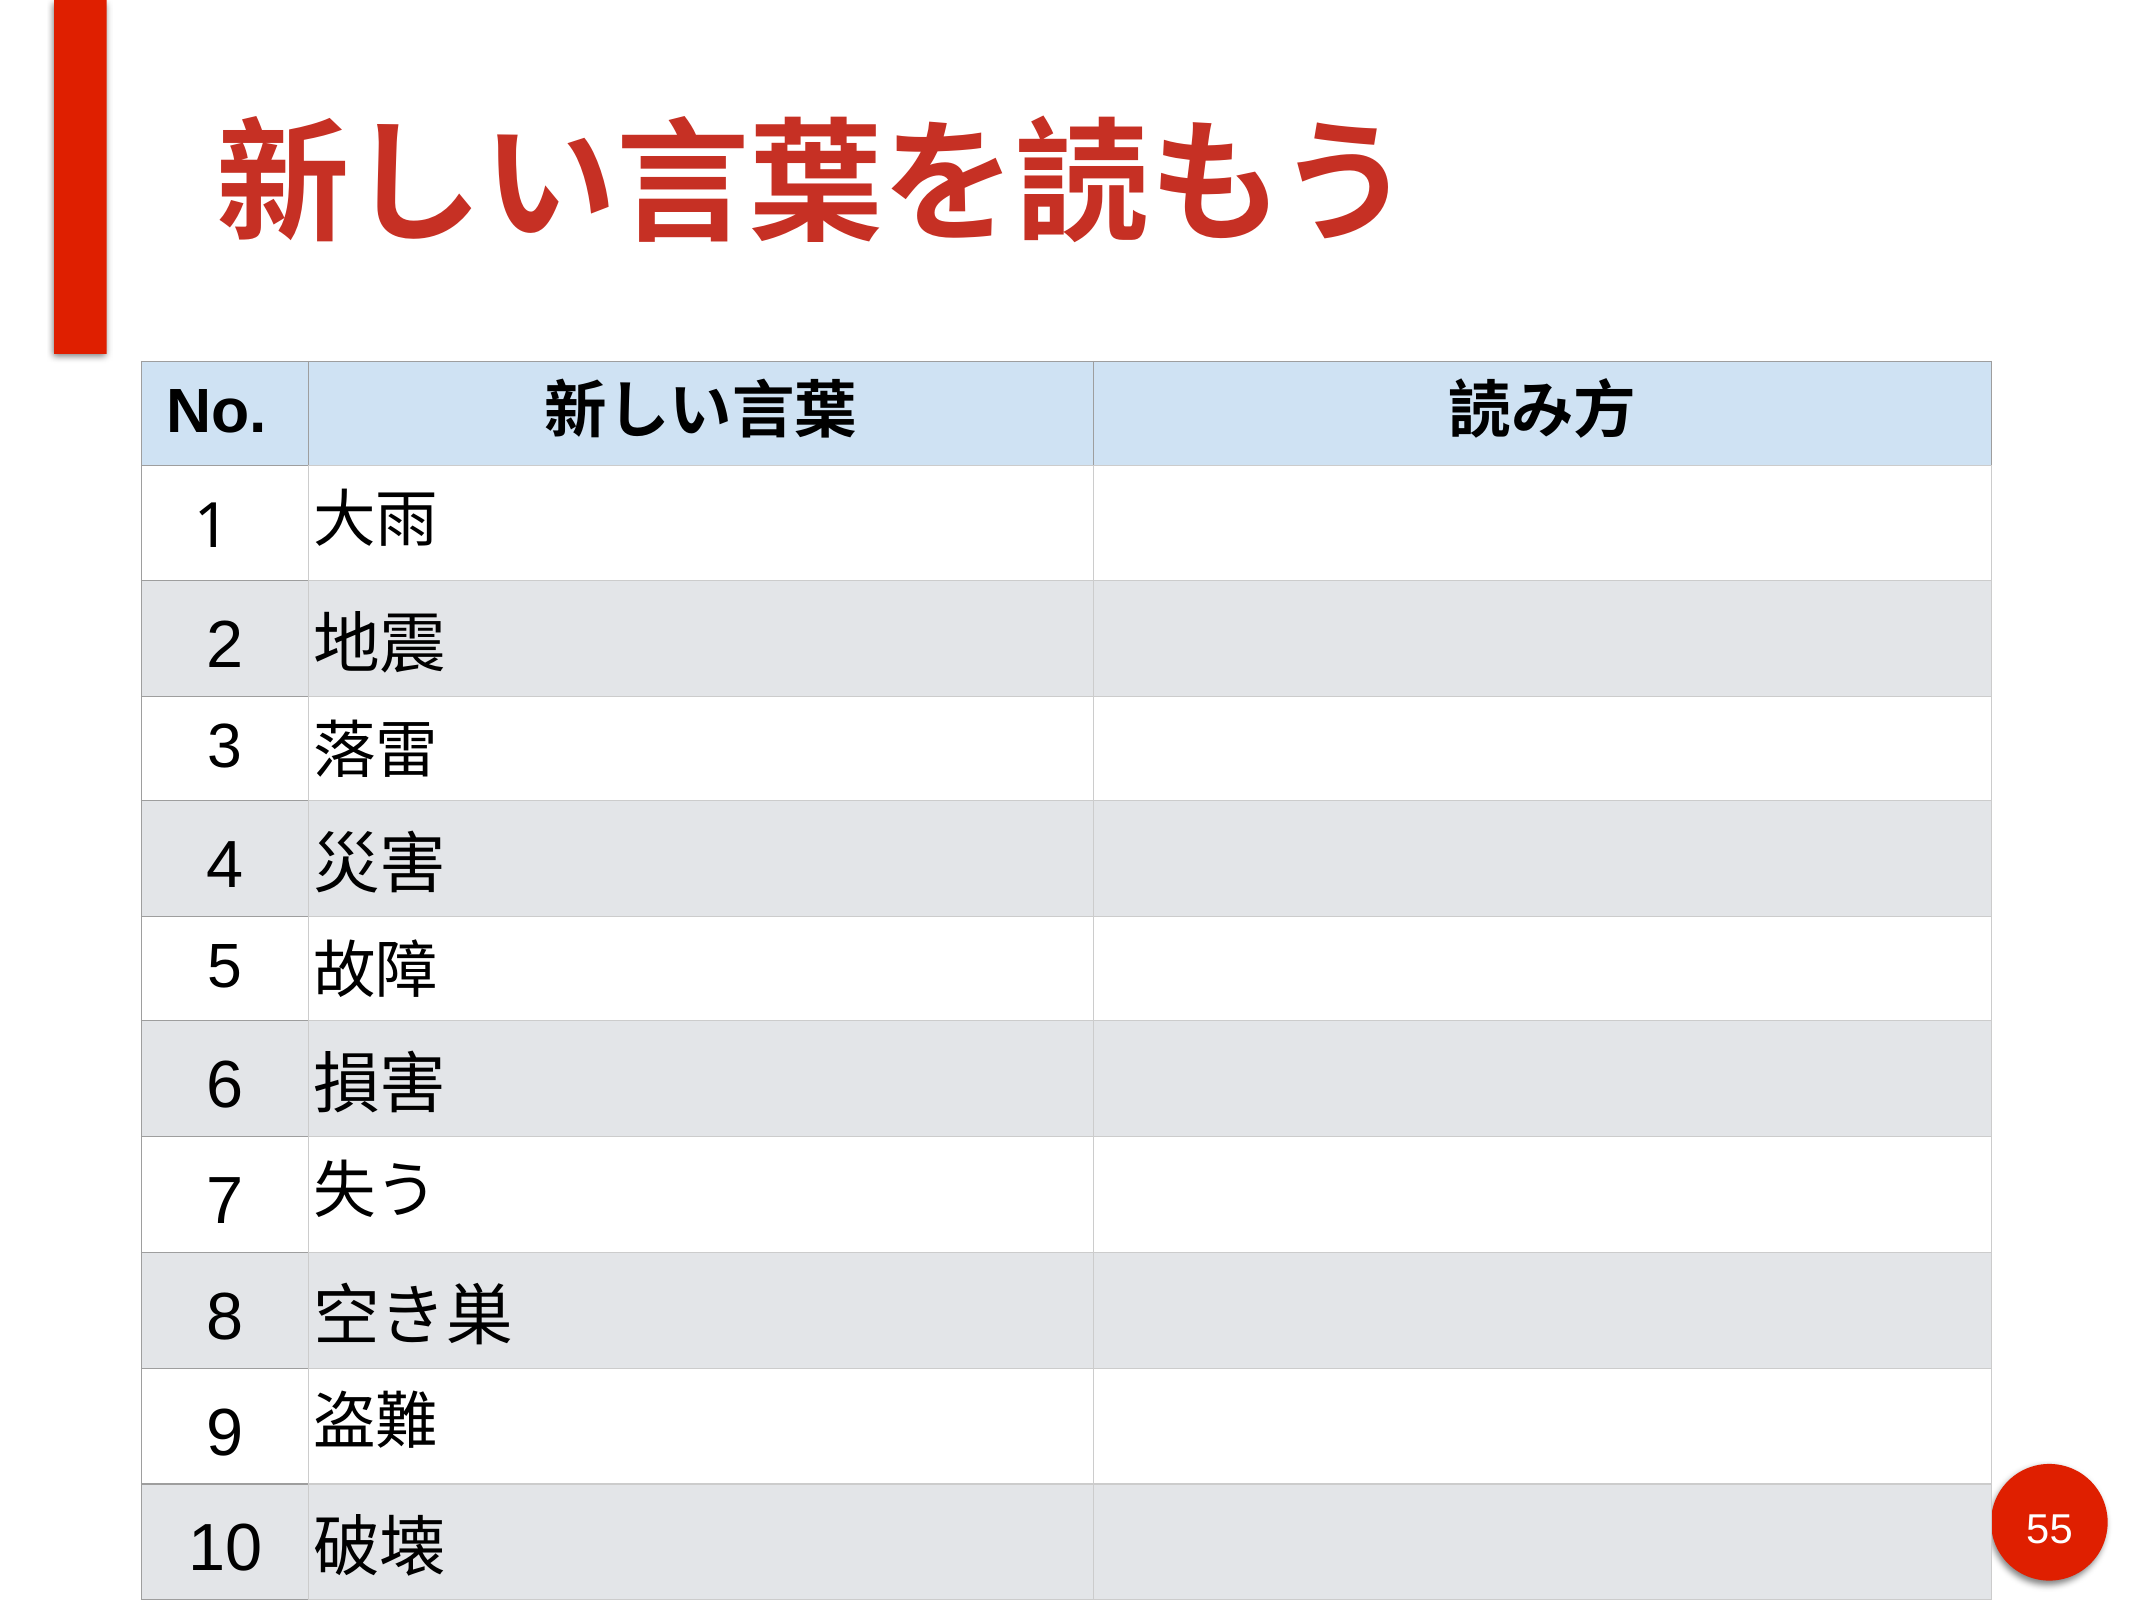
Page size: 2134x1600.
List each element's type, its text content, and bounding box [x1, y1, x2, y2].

table_cell [1094, 917, 1991, 1020]
table_cell 10 [142, 1485, 308, 1599]
slide_number 55 [2012, 1493, 2087, 1552]
table_cell 1 [142, 466, 308, 580]
table_cell 盗難 [309, 1369, 1093, 1483]
table_cell 3 [142, 697, 308, 800]
table_cell 落雷 [309, 697, 1093, 800]
table_cell 災害 [309, 801, 1093, 916]
table_cell [1094, 1137, 1991, 1252]
table_cell 9 [142, 1369, 308, 1483]
table_cell [1094, 1253, 1991, 1368]
table_cell 地震 [309, 581, 1093, 696]
table_cell 大雨 [309, 466, 1093, 580]
table_cell 2 [142, 581, 308, 696]
table_cell [1094, 1485, 1991, 1599]
table_cell [1094, 1021, 1991, 1136]
table_cell 8 [142, 1253, 308, 1368]
table_cell 4 [142, 801, 308, 916]
table_cell [1094, 801, 1991, 916]
table_cell [1094, 466, 1991, 580]
table_cell 損害 [309, 1021, 1093, 1136]
table_cell 故障 [309, 917, 1093, 1020]
table_cell 失う [309, 1137, 1093, 1252]
table_header No. [142, 362, 308, 465]
table_cell [1094, 697, 1991, 800]
table_cell 5 [142, 917, 308, 1020]
table_cell 空き巣 [309, 1253, 1093, 1368]
table_cell [1094, 1369, 1991, 1483]
table_cell 7 [142, 1137, 308, 1252]
table_header 新しい言葉 [309, 362, 1093, 465]
table_header 読み方 [1094, 362, 1991, 465]
title 新しい言葉を読もう [208, 18, 2030, 336]
table_cell [1094, 581, 1991, 696]
table_cell 6 [142, 1021, 308, 1136]
table_cell 破壊 [309, 1485, 1093, 1599]
